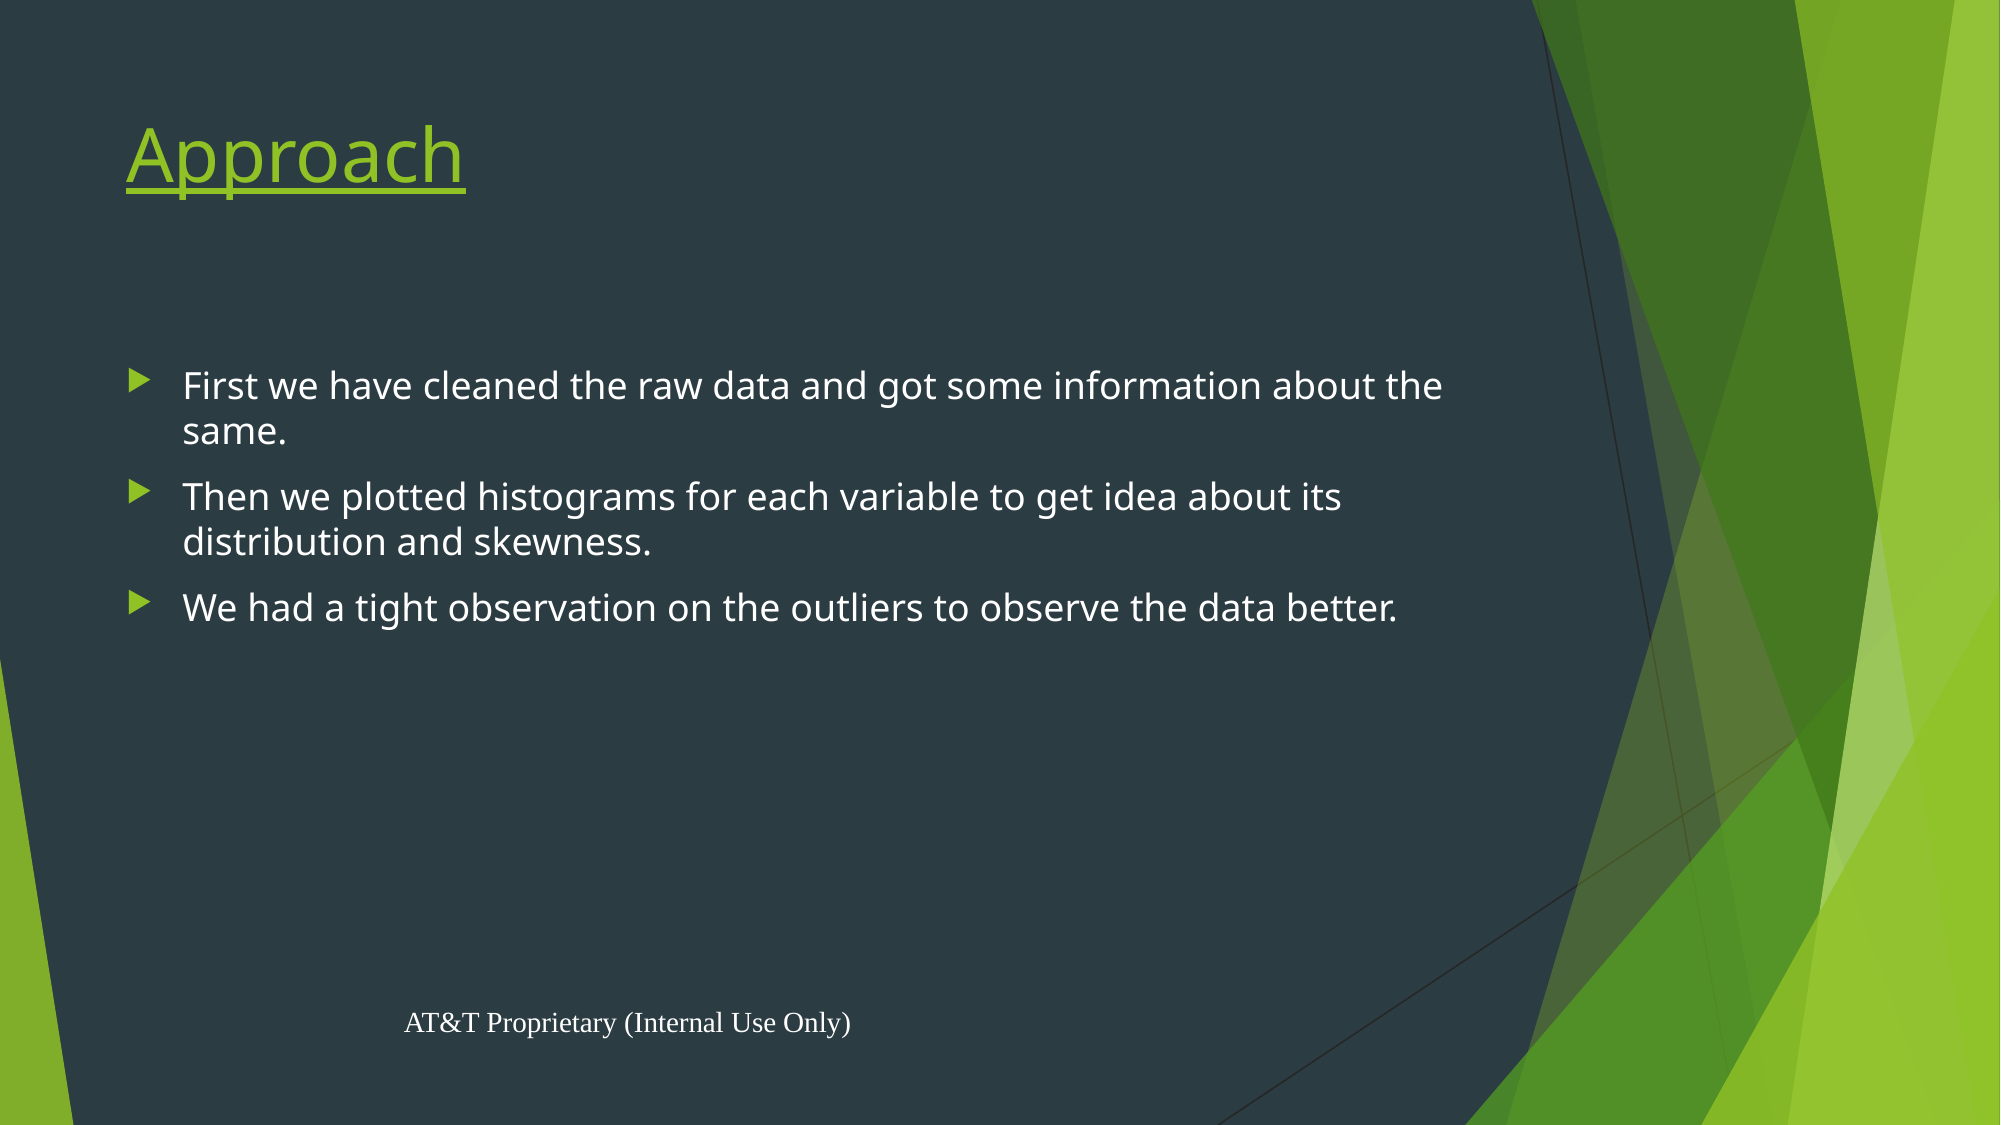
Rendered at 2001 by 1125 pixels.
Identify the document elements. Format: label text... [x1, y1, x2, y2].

footer AT&T Proprietary (Internal Use Only) [111, 991, 1145, 1051]
list First we have cleaned the raw data and got some information about the same. Then we plotted histograms for each variable to get idea about its distribution and skewness. We had a tight observation on the outliers to observe the data better. [111, 354, 1522, 992]
title Approach [111, 99, 1522, 317]
